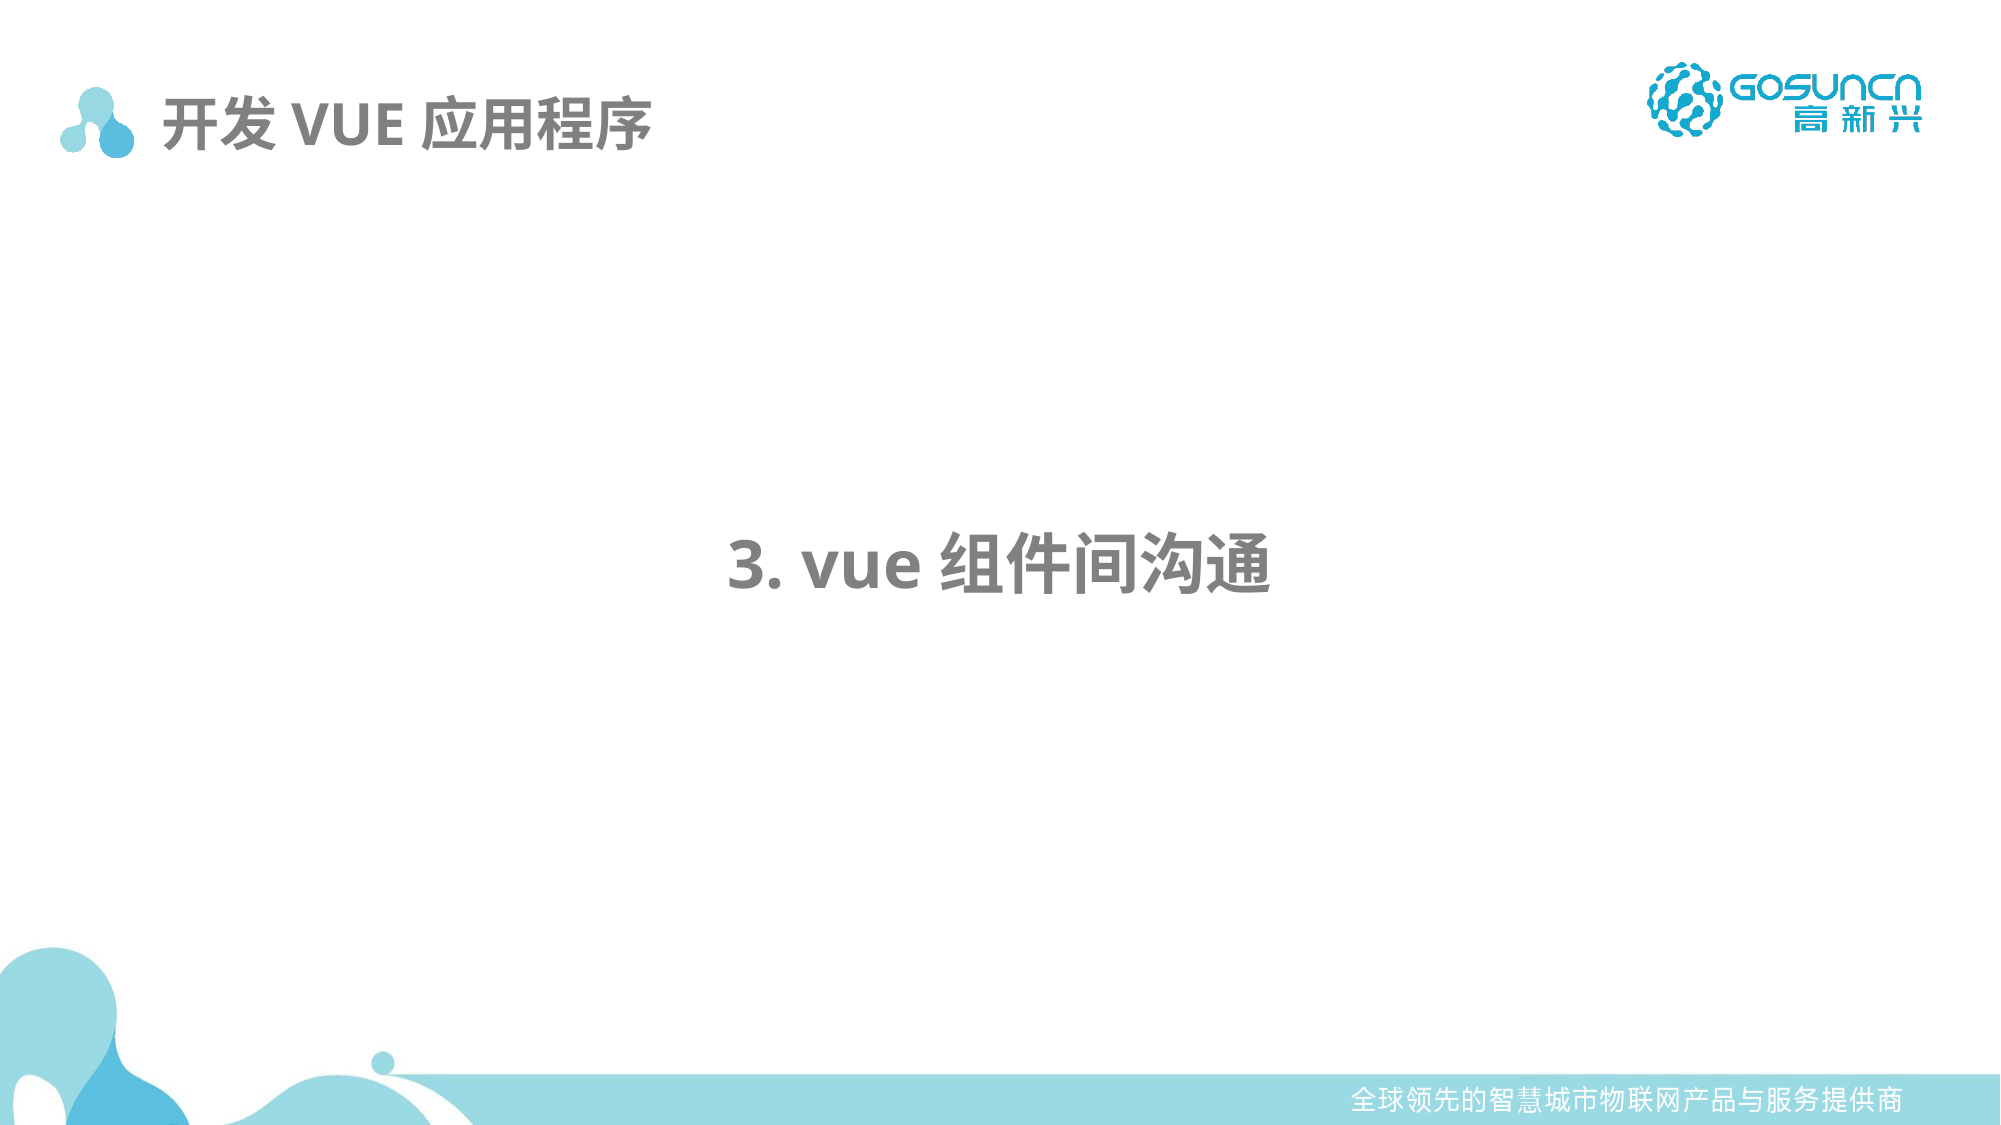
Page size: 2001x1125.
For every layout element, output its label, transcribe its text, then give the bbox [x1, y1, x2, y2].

picture [0, 928, 2000, 1125]
picture [60, 87, 134, 158]
text_box 3. vue组件间沟通 [404, 514, 1596, 610]
picture [1647, 62, 1922, 137]
text_box 开发VUE应用程序 [146, 79, 668, 165]
